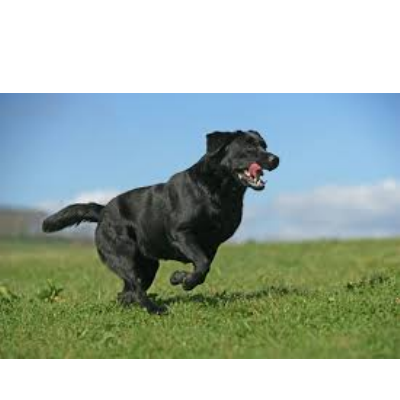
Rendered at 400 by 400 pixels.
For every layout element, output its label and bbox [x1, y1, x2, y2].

picture [0, 92, 400, 359]
